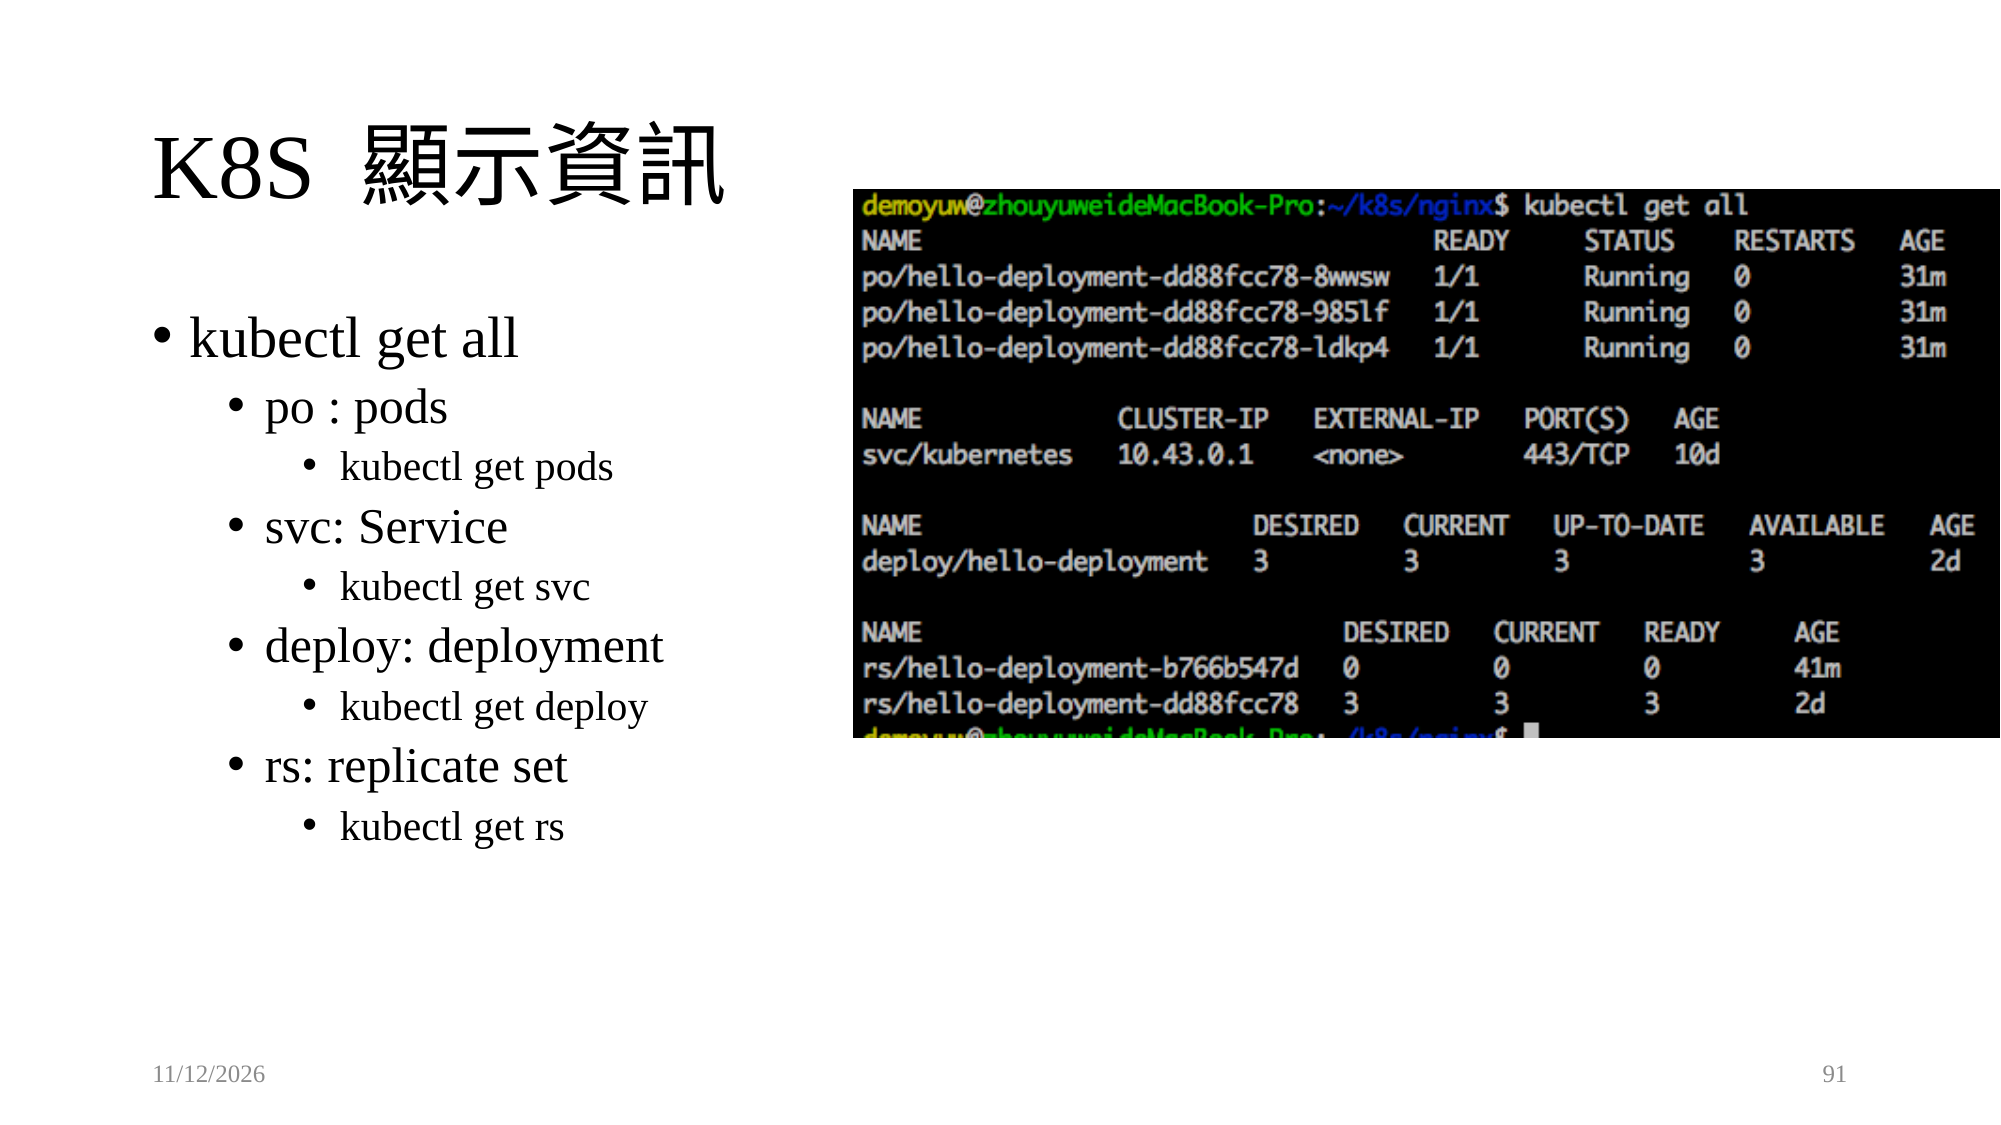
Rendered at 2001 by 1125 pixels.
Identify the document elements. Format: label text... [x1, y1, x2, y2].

title K8S 顯示資訊 [137, 59, 1863, 278]
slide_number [137, 1042, 588, 1103]
picture [853, 189, 2000, 738]
list kubectl get all po : pods kubectl get pods svc: Service kubectl get svc deploy: deployment kubectl get deploy rs: replicate set kubectl get rs [137, 299, 1863, 1014]
slide_number 91 [1412, 1042, 1863, 1103]
